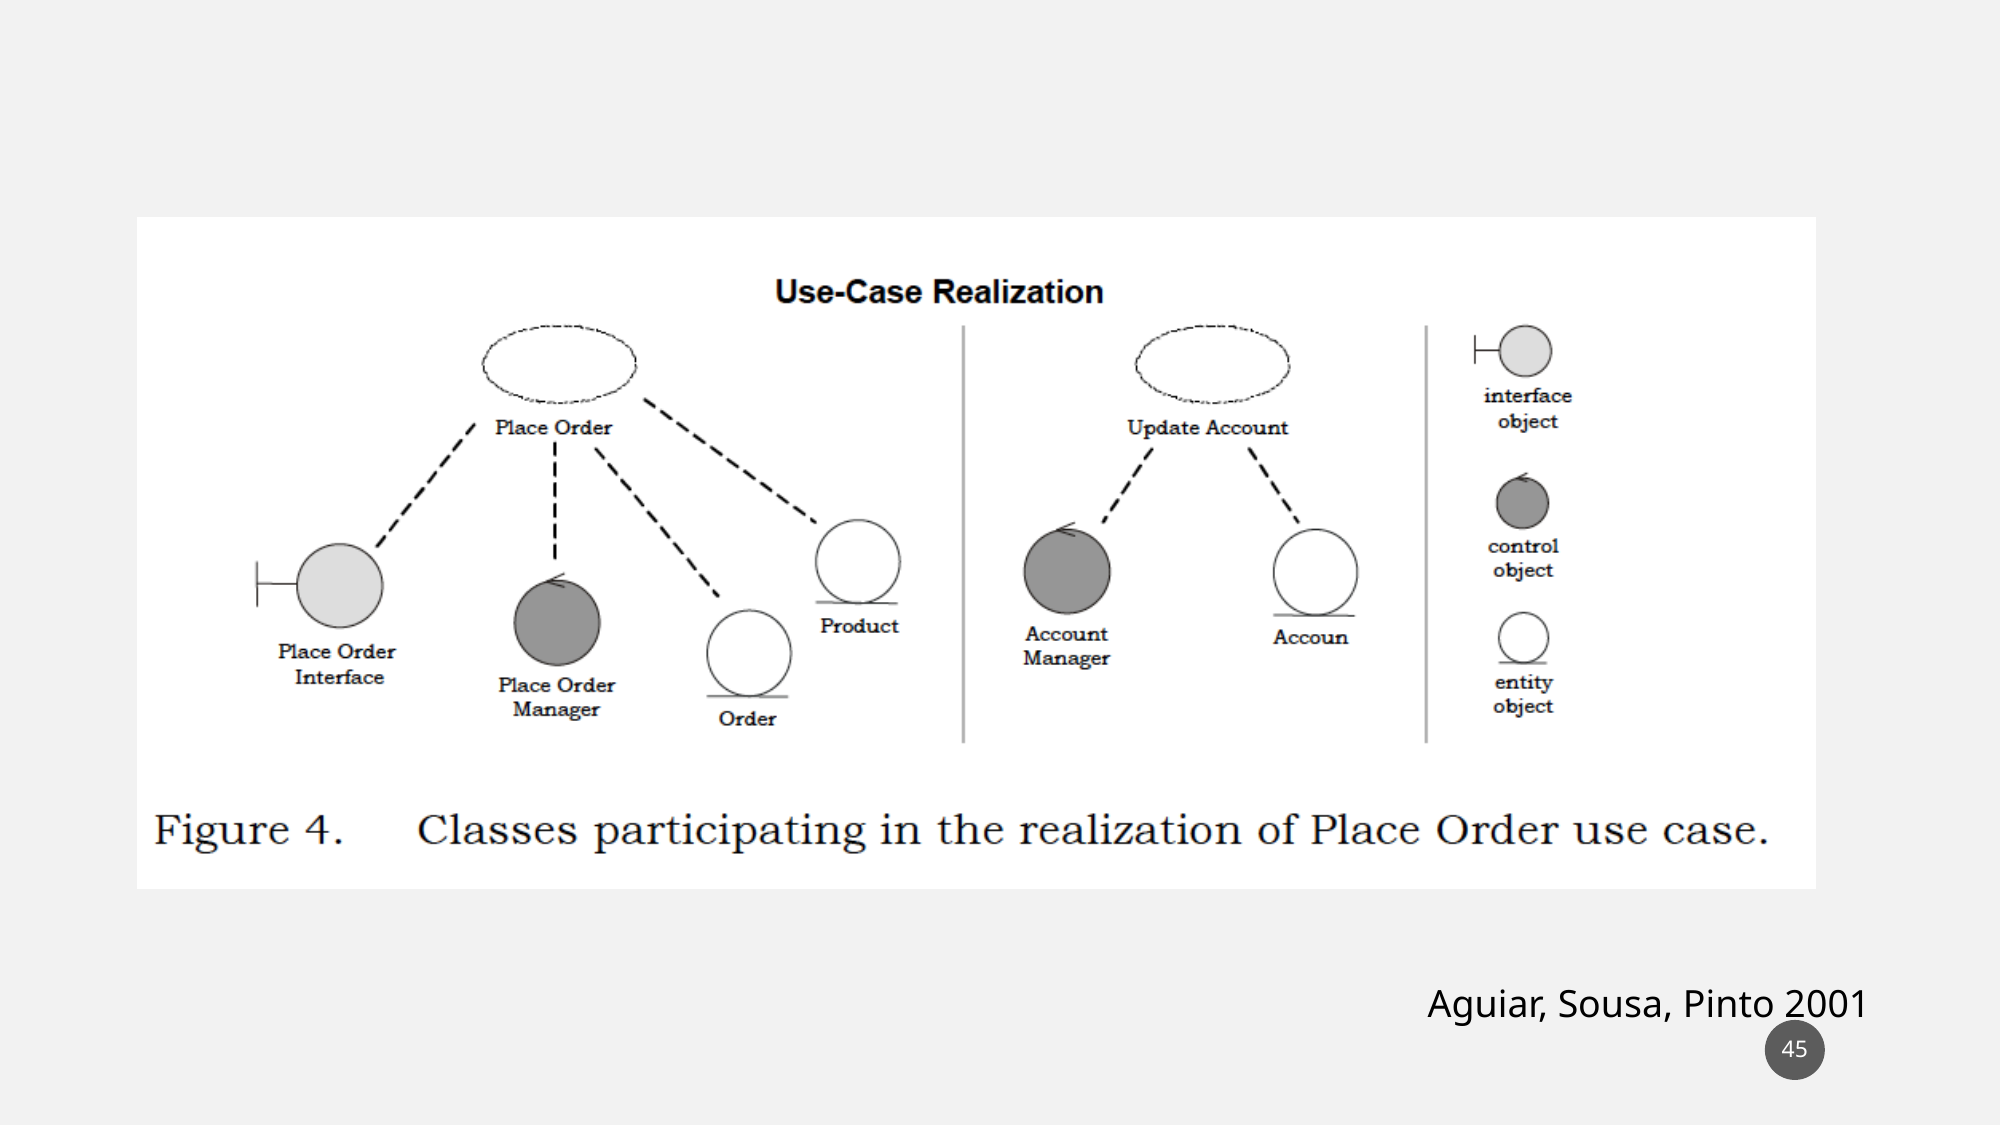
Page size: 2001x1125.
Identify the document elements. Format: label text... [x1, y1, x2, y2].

text_box Aguiar, Sousa, Pinto 2001 [1412, 973, 1886, 1033]
slide_number 45 [1764, 1019, 1825, 1080]
picture [136, 217, 1816, 889]
